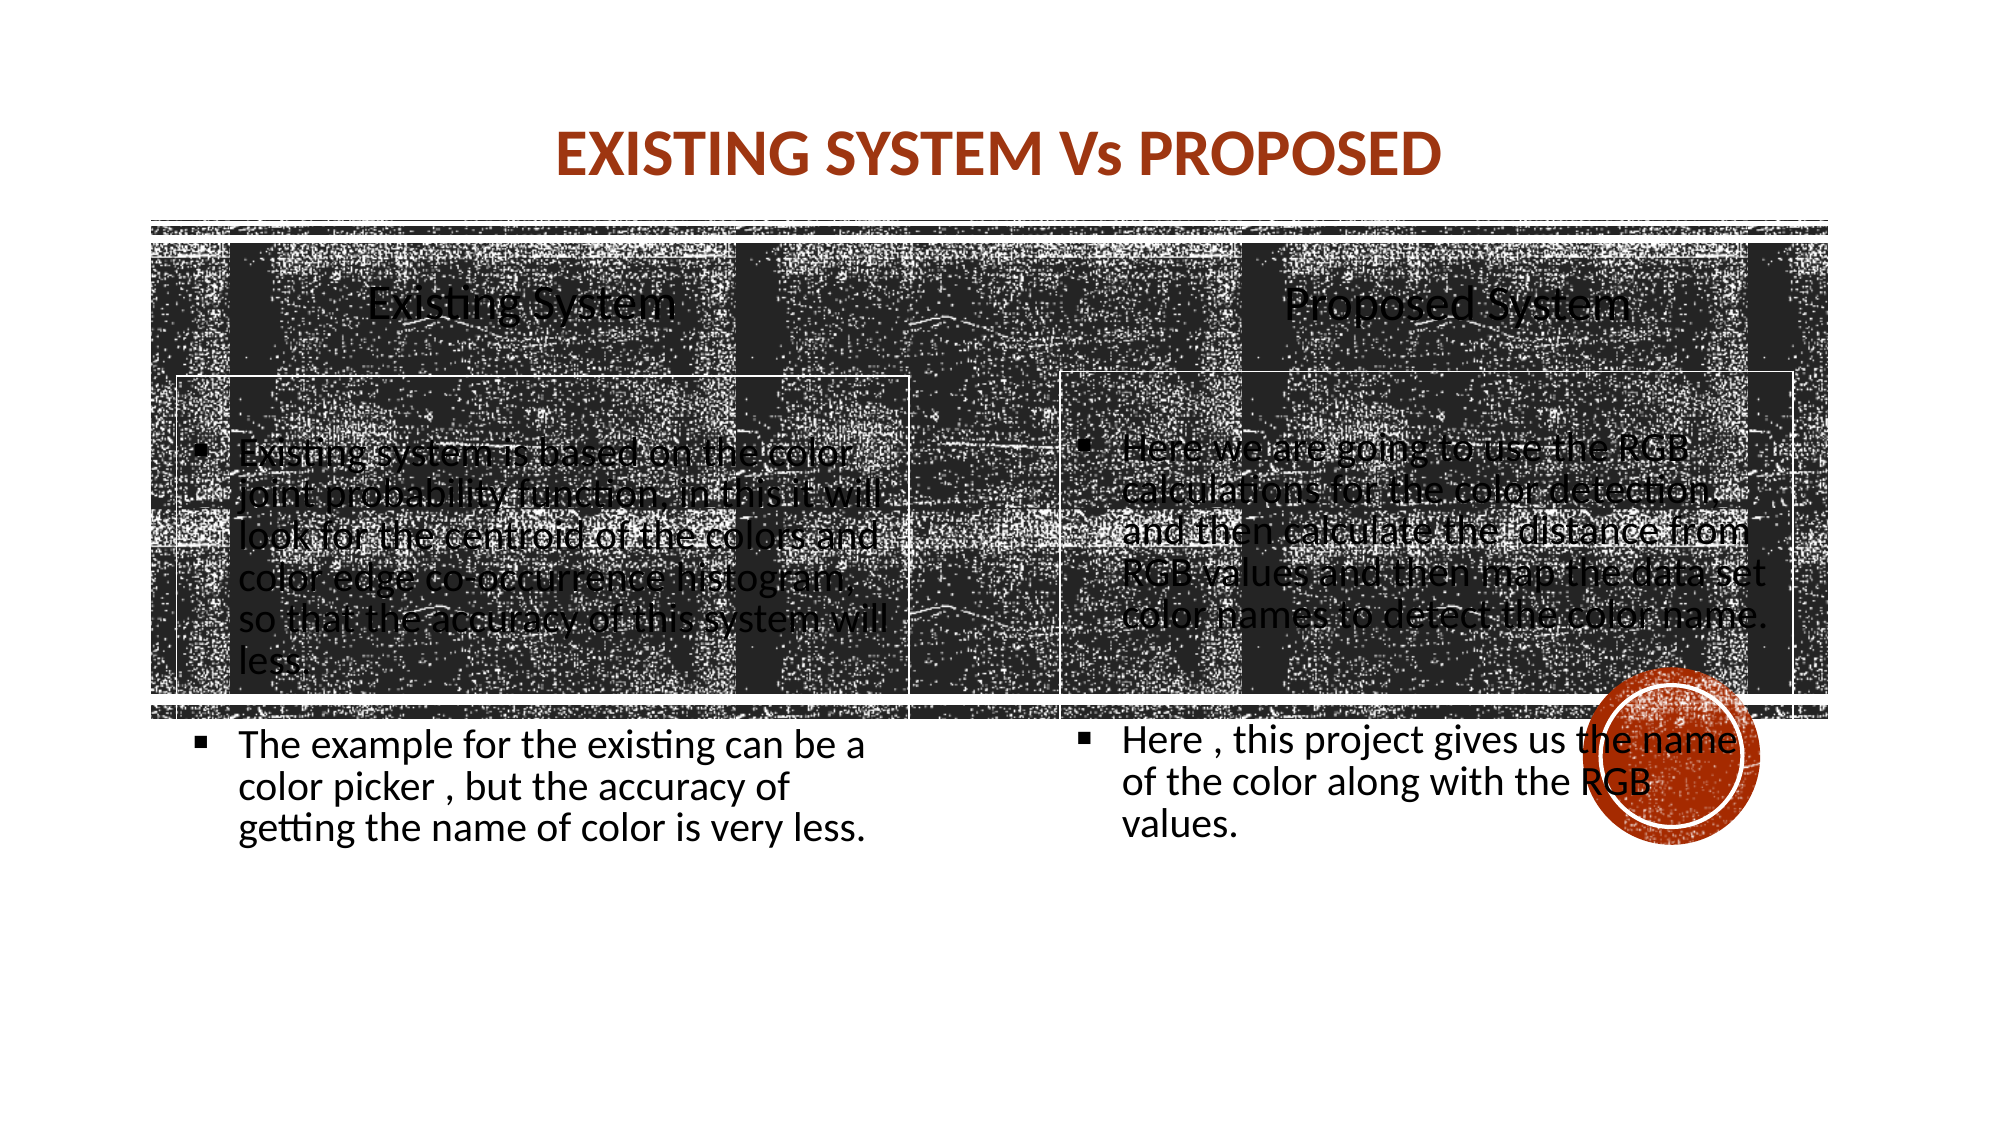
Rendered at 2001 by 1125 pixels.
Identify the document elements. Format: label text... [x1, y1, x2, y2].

text_box Existing System [352, 261, 693, 337]
table_header Existing system is based on the color joint probability function, in this it will look for the centroid of the colors and color edge co-occurrence histogram, so that the accuracy of this system will less. The example for the existing can be a color picker , but the accuracy of getting the name of color is very less. [177, 377, 908, 985]
text_box Proposed System [1269, 263, 1648, 338]
table_header EXISTING SYSTEM Vs PROPOSED [137, 119, 1847, 221]
table_header Here we are going to use the RGB calculations for the color detection, and then calculate the distance from RGB values and then map the data set color names to detect the color name. Here , this project gives us the name of the color along with the RGB values. [1061, 372, 1792, 989]
